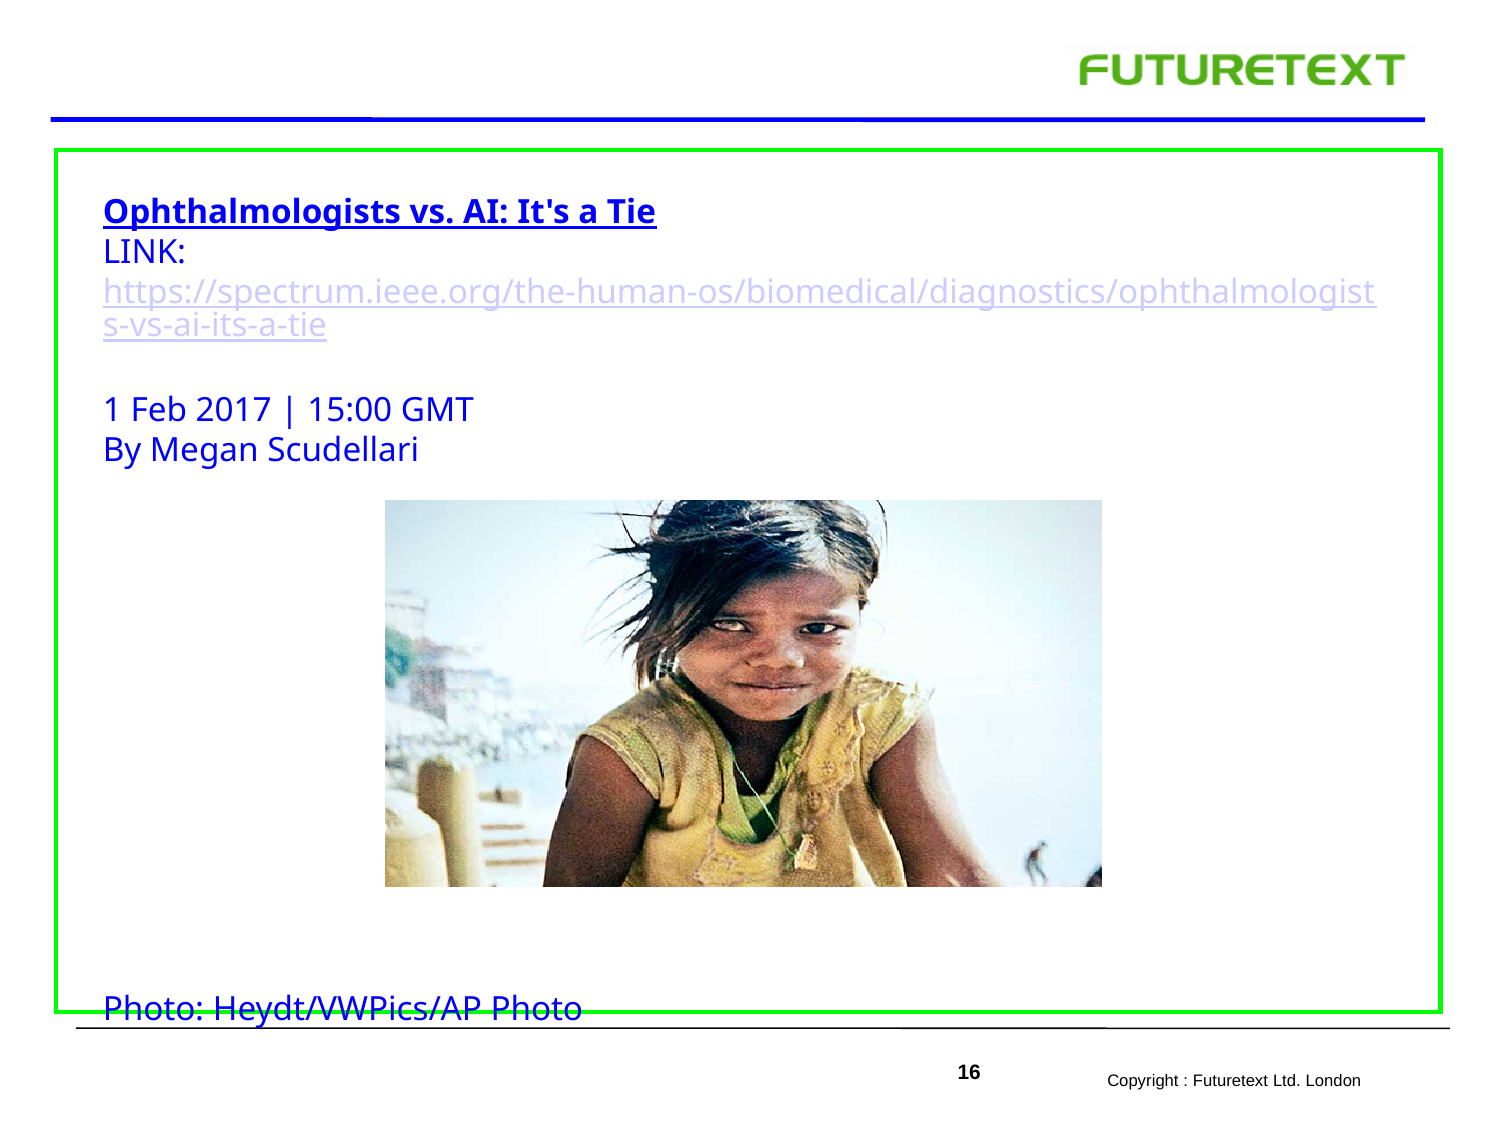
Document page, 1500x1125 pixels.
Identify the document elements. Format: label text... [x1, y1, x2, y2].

picture [1064, 44, 1416, 98]
text_box 16 [891, 1051, 1048, 1101]
picture [385, 500, 1105, 887]
text_box [56, 149, 1441, 1012]
text_box Ophthalmologists vs. AI: It's a Tie LINK: https://spectrum.ieee.org/the-human-os/biomedical/diagnostics/ophthalmologists-vs-ai-its-a-tie 1 Feb 2017 | 15:00 GMT By Megan Scudellari Photo: Heydt/VWPics/AP Photo [88, 182, 1403, 1042]
